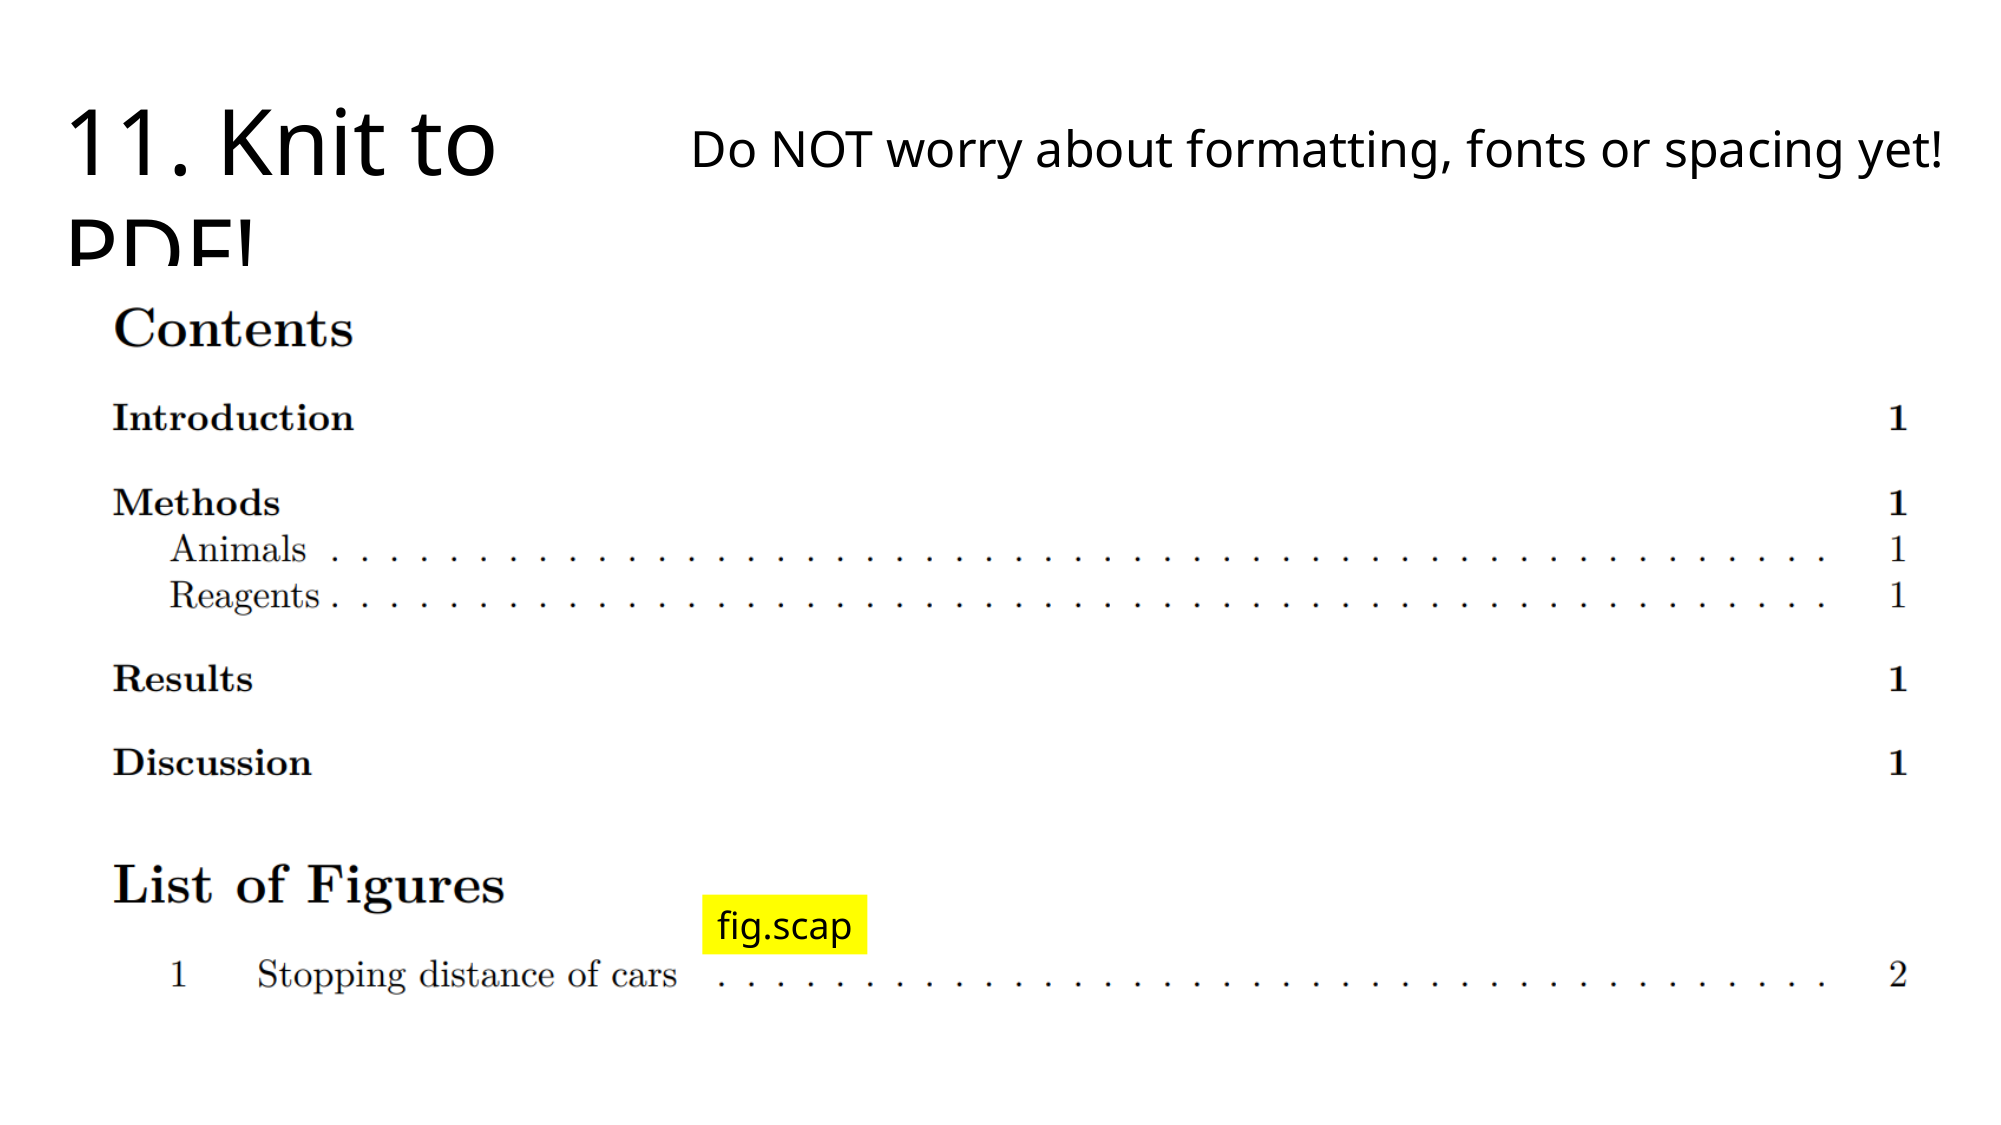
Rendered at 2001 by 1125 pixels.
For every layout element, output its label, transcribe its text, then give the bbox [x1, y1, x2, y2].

text_box 11. Knit to PDF! [48, 76, 676, 312]
picture [53, 266, 1977, 1043]
text_box Do NOT worry about formatting, fonts or spacing yet! [675, 110, 1964, 186]
